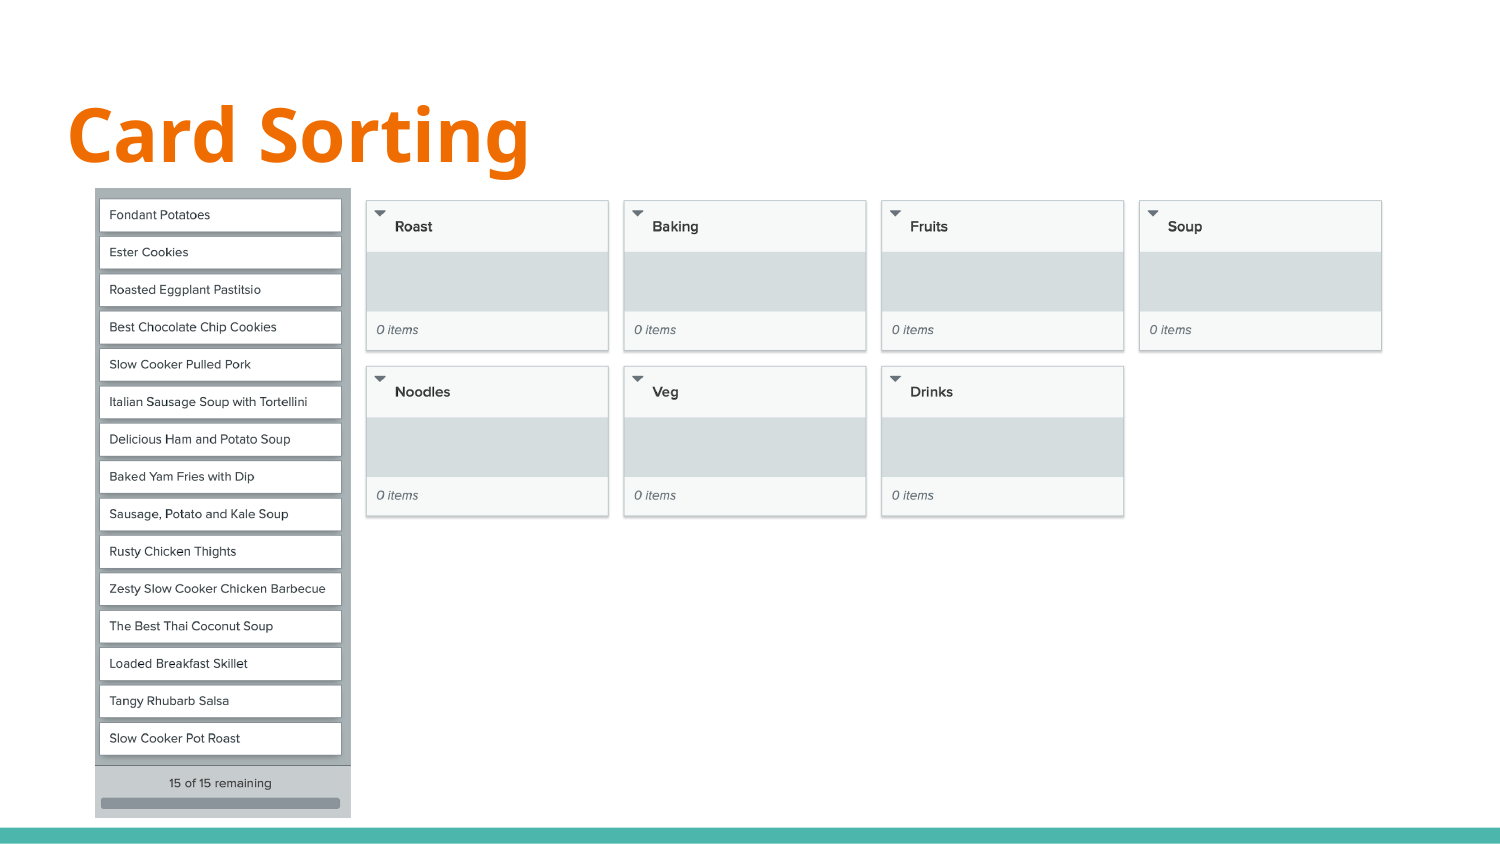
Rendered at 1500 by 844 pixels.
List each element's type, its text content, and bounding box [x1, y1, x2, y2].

title Card Sorting [51, 72, 1449, 189]
picture [95, 188, 1391, 819]
